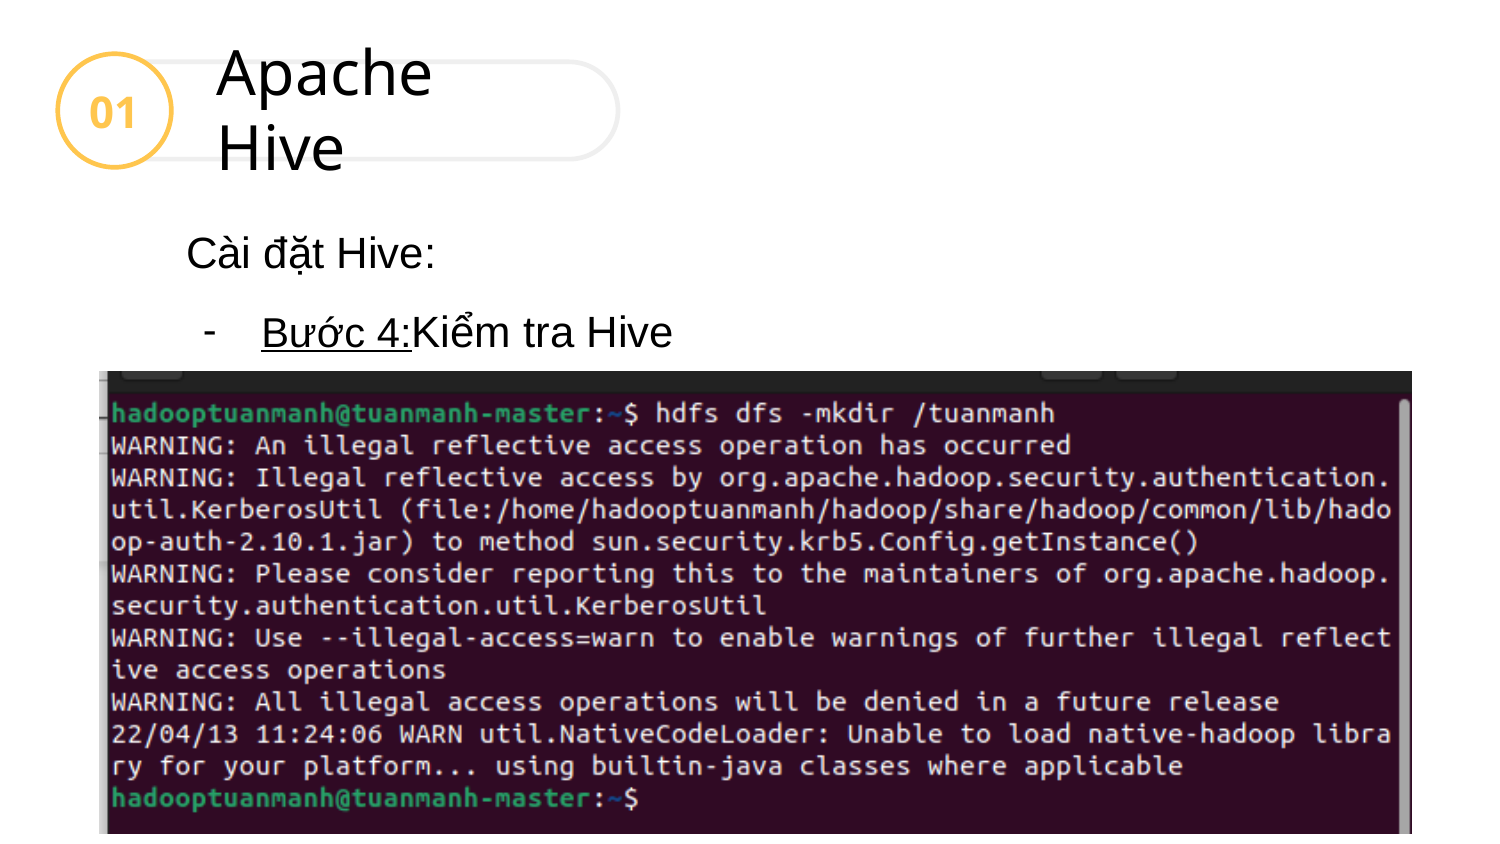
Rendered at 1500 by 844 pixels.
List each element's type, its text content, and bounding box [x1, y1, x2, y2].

picture [99, 371, 1412, 834]
text_box 01 [57, 53, 172, 168]
text_box Cài đặt Hive: Bước 4:Kiểm tra Hive [171, 183, 1293, 369]
text_box Apache Hive [149, 89, 566, 157]
text_box [145, 61, 619, 160]
